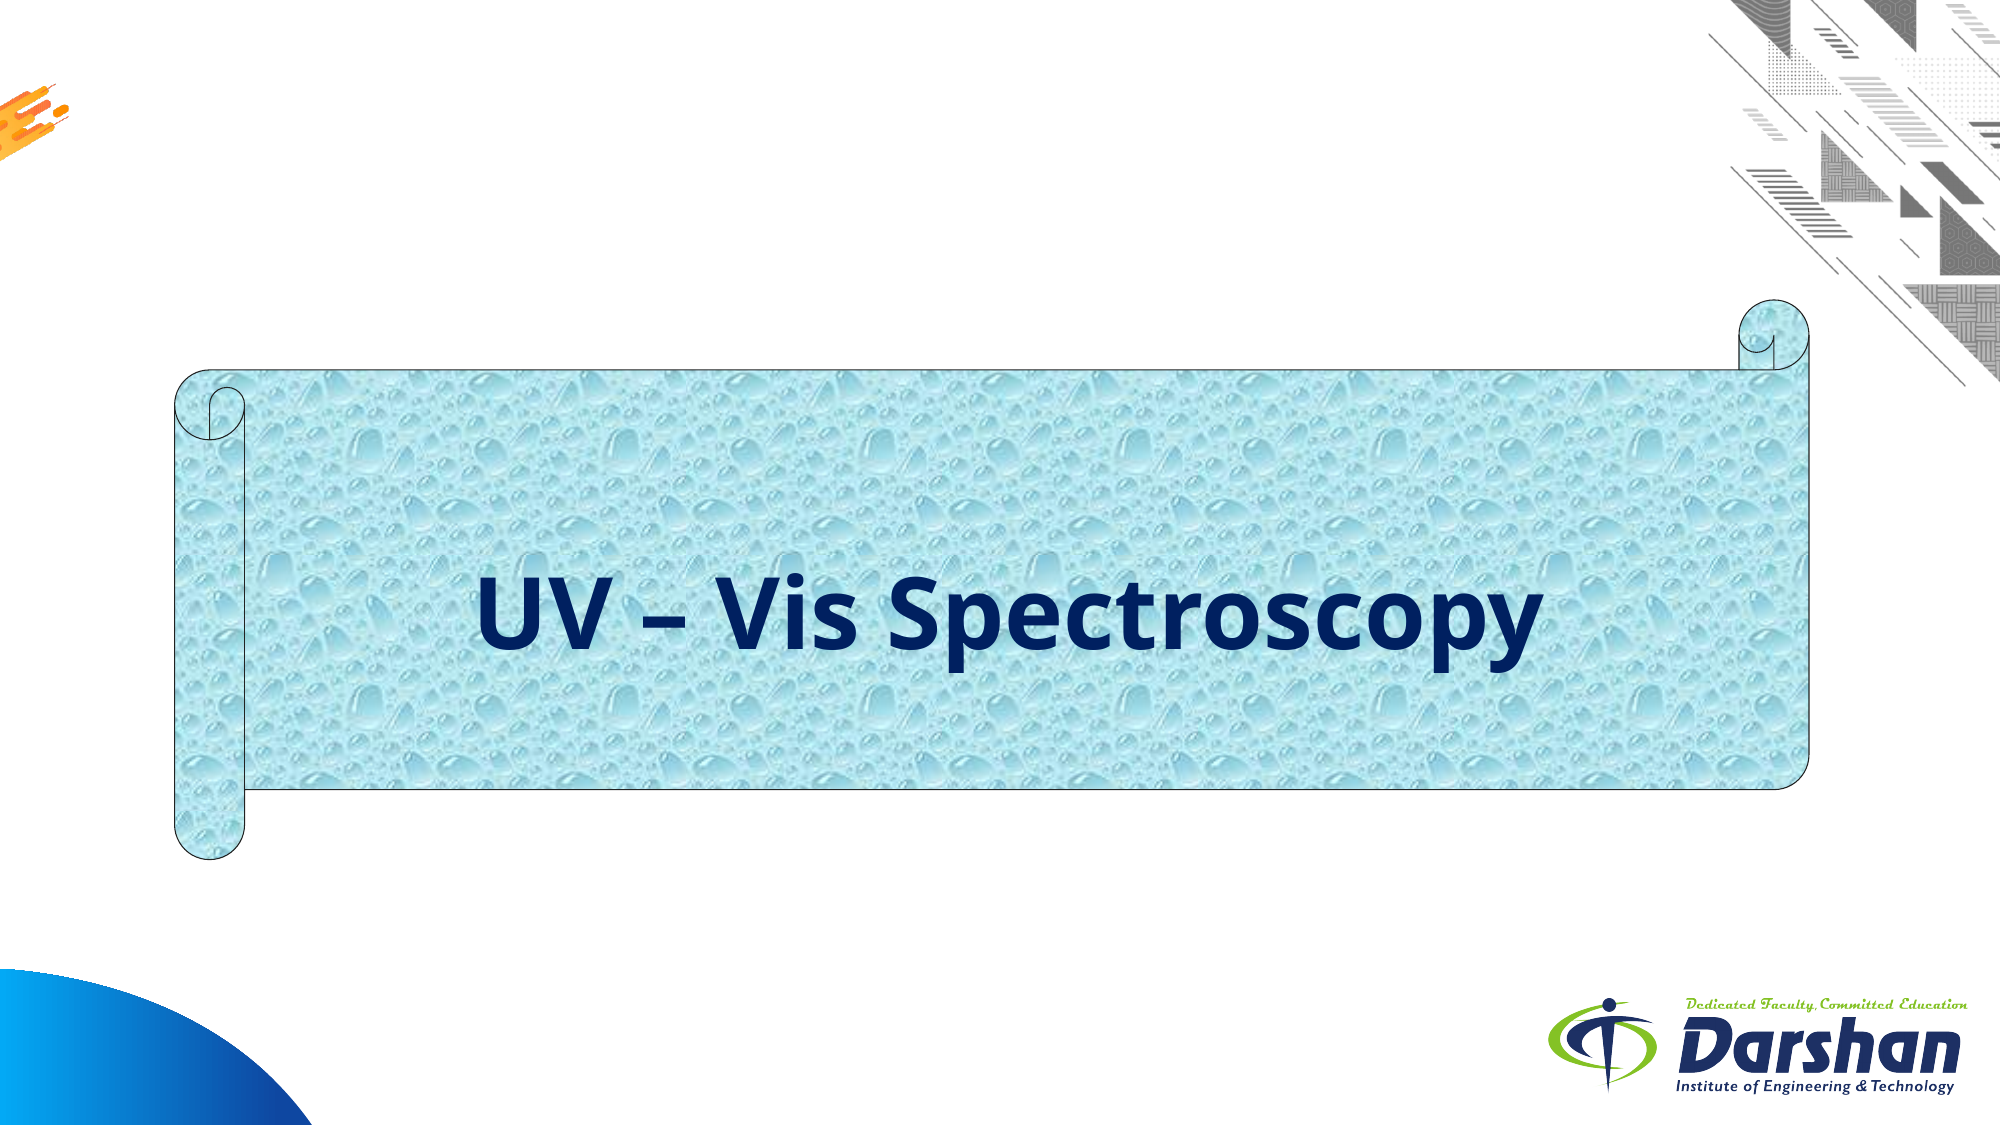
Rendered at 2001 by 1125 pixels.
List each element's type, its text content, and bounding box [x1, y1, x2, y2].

picture [0, 65, 90, 193]
text_box UV – Vis Spectroscopy [174, 299, 1810, 861]
picture [1548, 998, 1968, 1095]
